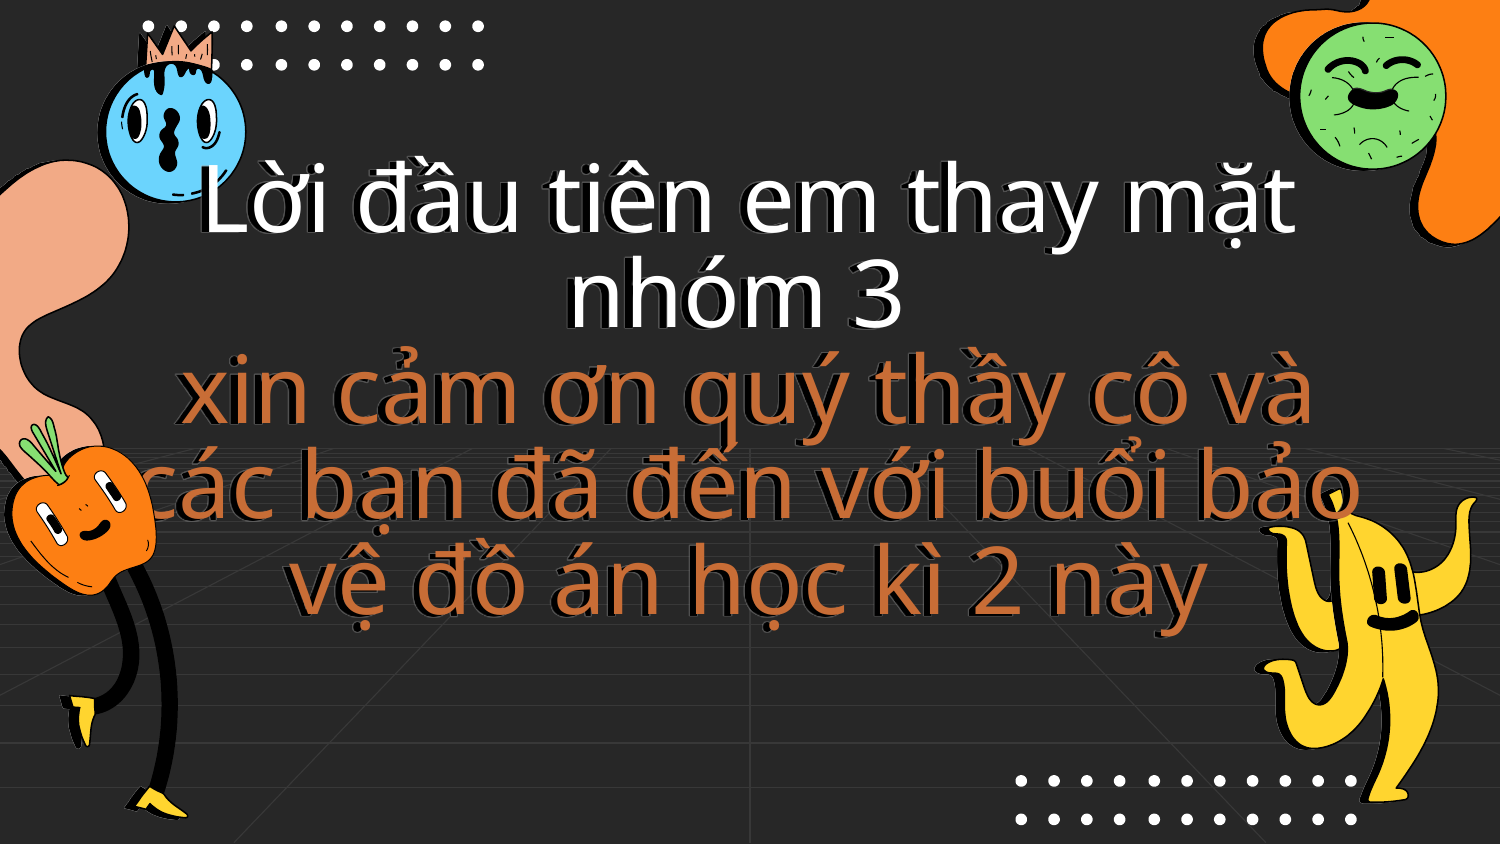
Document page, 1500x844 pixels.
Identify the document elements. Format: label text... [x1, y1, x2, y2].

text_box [105, 25, 247, 203]
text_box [1263, 488, 1477, 803]
title Lời đầu tiên em thay mặt nhóm 3 xin cảm ơn quý thầy cô và các bạn đã đến với buổi bảo vệ đồ án học kì 2 này [116, 140, 1383, 666]
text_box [1299, 22, 1447, 170]
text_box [11, 416, 189, 818]
